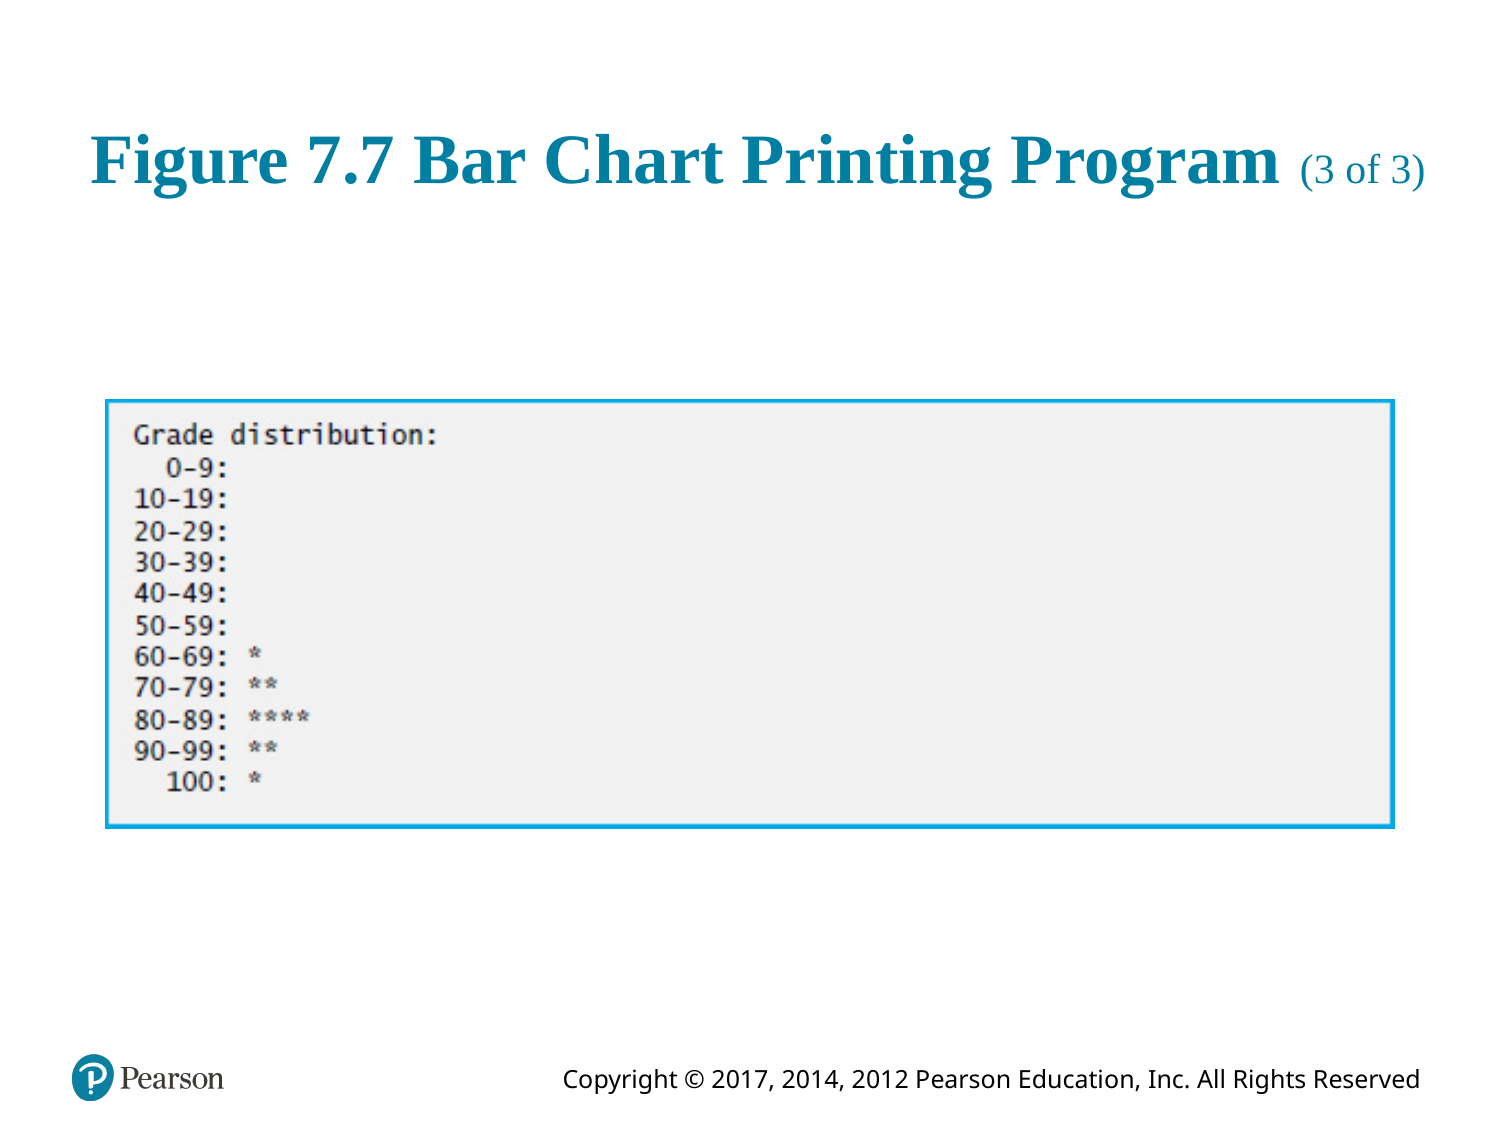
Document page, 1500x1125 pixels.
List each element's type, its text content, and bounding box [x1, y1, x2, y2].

picture [98, 1054, 224, 1101]
picture [72, 1087, 83, 1101]
title Figure 7.7 Bar Chart Printing Program (3 of 3) [75, 37, 1462, 213]
picture [72, 1054, 88, 1070]
picture [80, 1063, 106, 1088]
picture [109, 403, 1390, 824]
